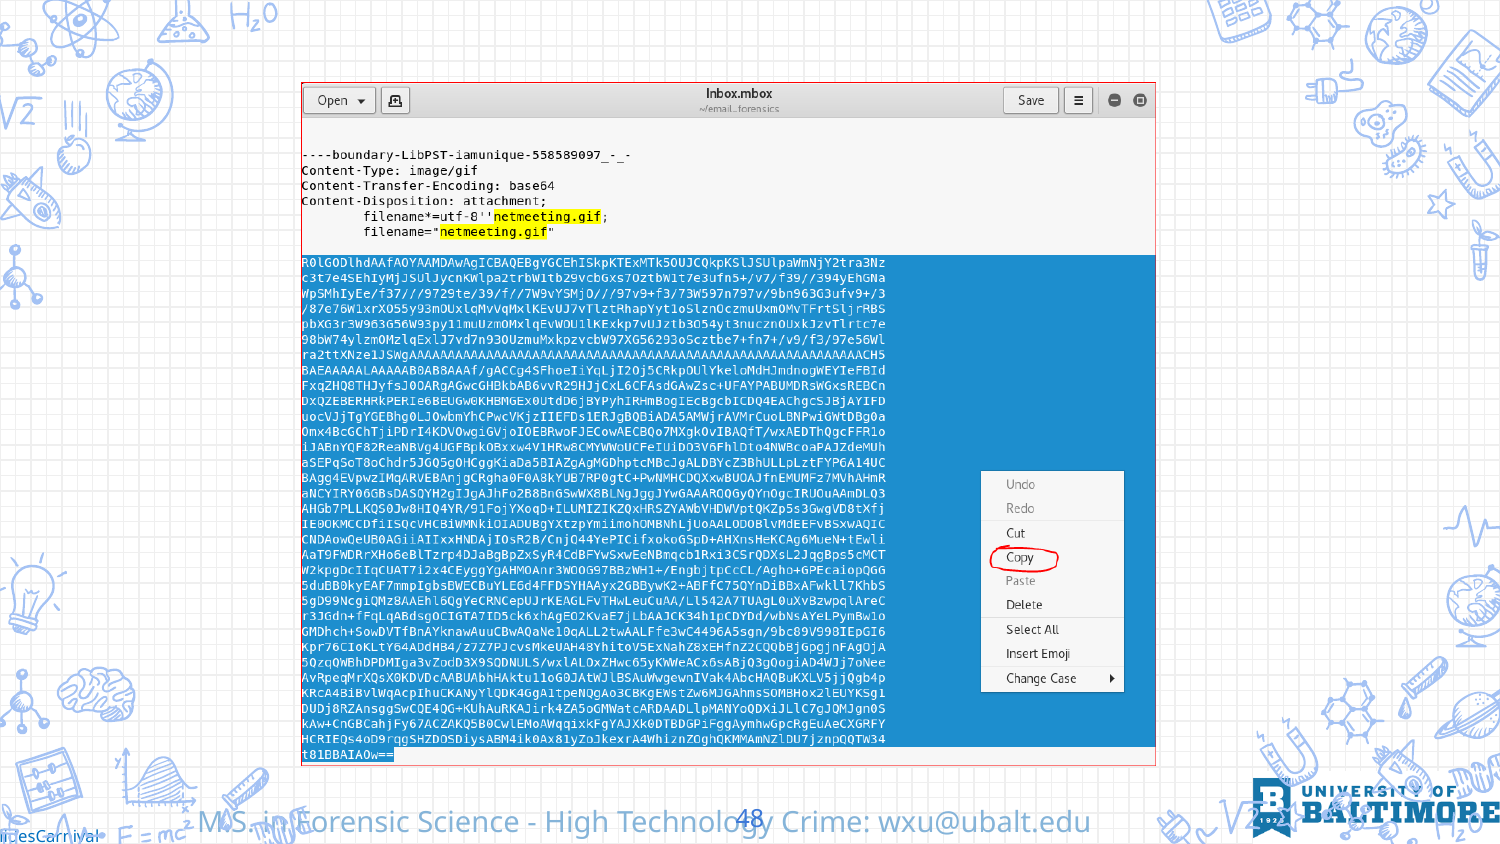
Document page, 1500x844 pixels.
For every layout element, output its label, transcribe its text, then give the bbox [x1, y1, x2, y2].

picture [1354, 819, 1361, 827]
picture [1381, 771, 1421, 792]
picture [1388, 823, 1396, 835]
picture [1471, 771, 1479, 786]
picture [1405, 773, 1430, 800]
picture [1479, 779, 1483, 790]
picture [1342, 796, 1349, 806]
picture [1481, 771, 1489, 788]
picture [301, 82, 1156, 767]
picture [1253, 771, 1500, 844]
slide_number 48 [705, 796, 795, 844]
picture [1283, 771, 1308, 783]
picture [1408, 786, 1417, 792]
picture [1375, 780, 1390, 791]
